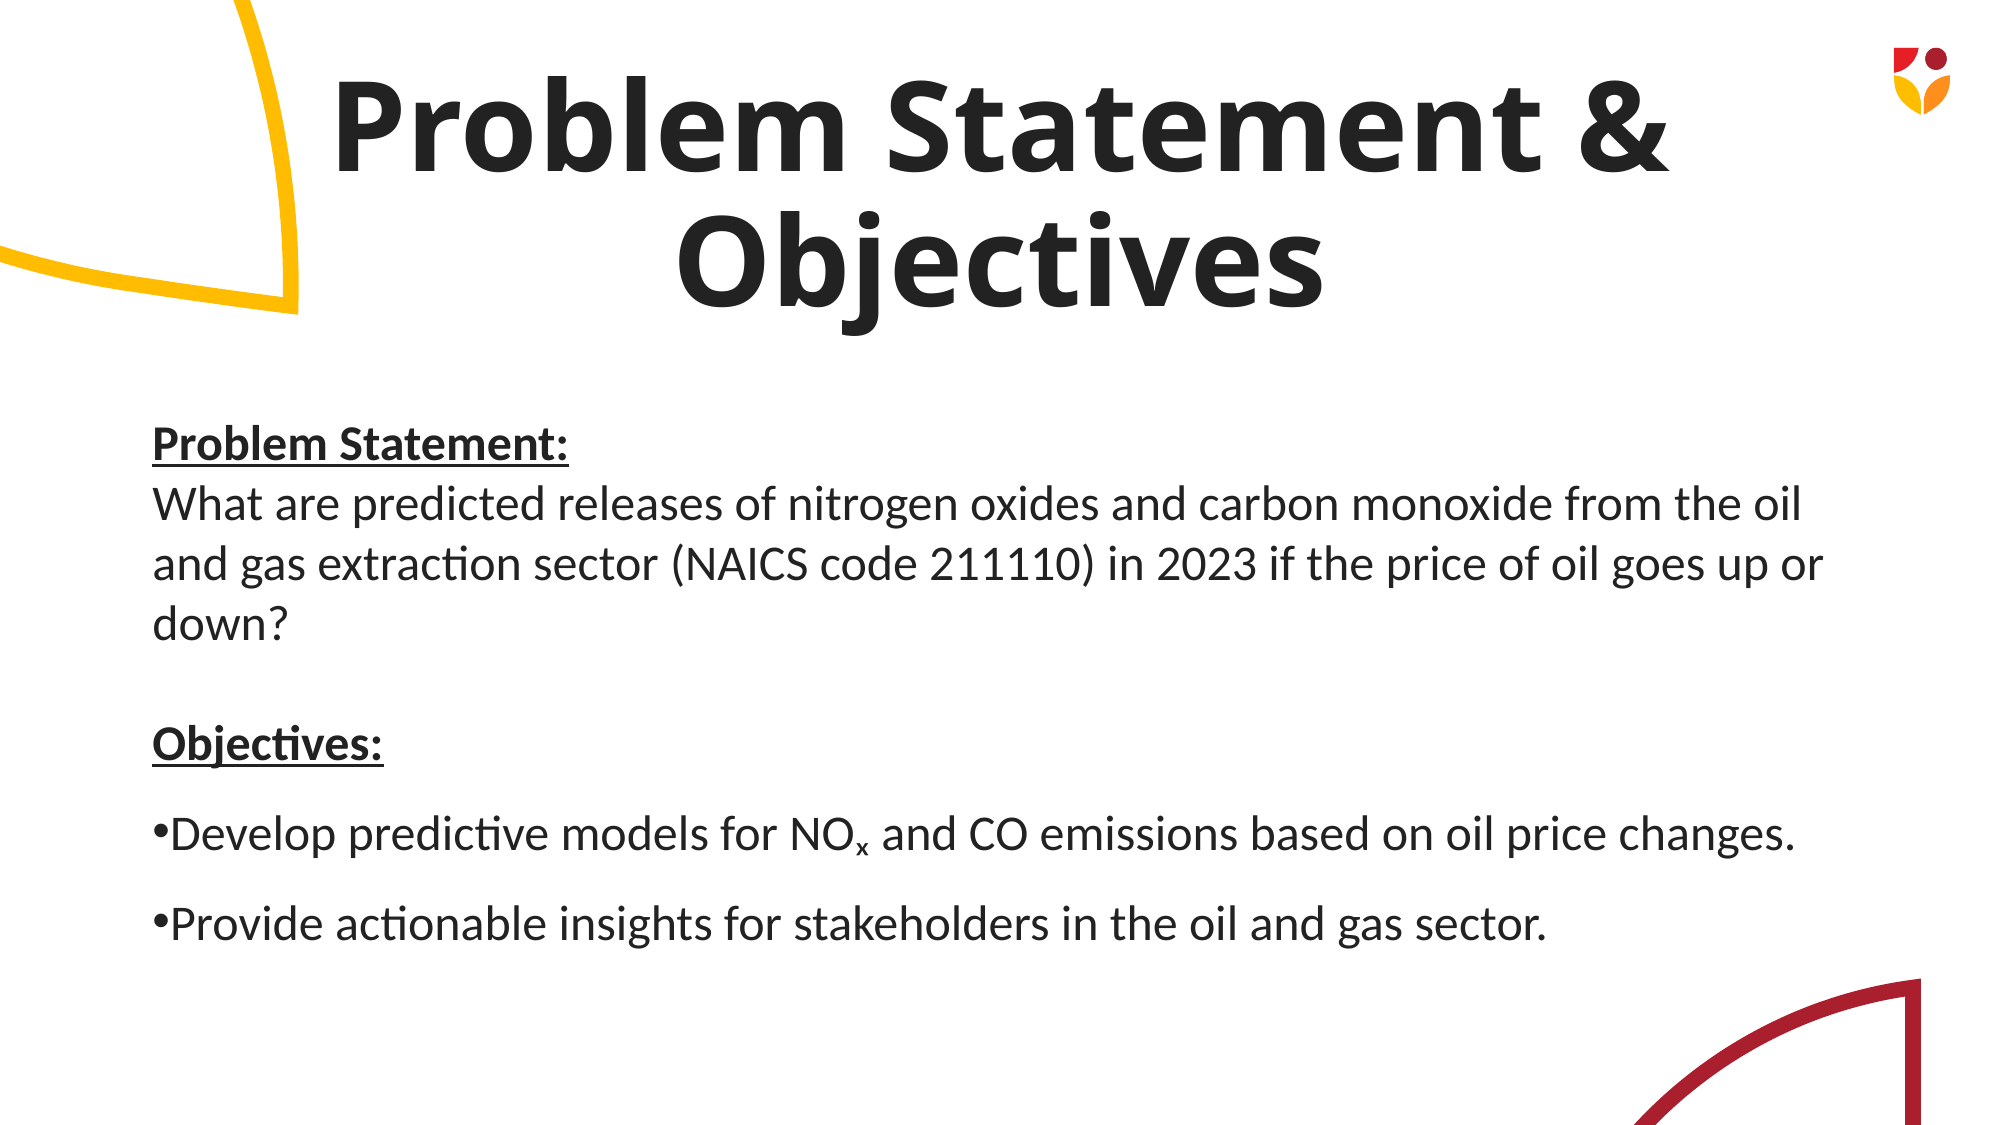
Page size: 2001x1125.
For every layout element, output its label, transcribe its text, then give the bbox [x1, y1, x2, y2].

title Problem Statement & Objectives [137, 69, 1863, 328]
list Problem Statement: What are predicted releases of nitrogen oxides and carbon monoxide from the oil and gas extraction sector (NAICS code 211110) in 2023 if the price of oil goes up or down? Objectives: Develop predictive models for NOₓ and CO emissions based on oil price changes. Provide actionable insights for stakeholders in the oil and gas sector. [137, 384, 1884, 1038]
picture [1883, 39, 1957, 123]
